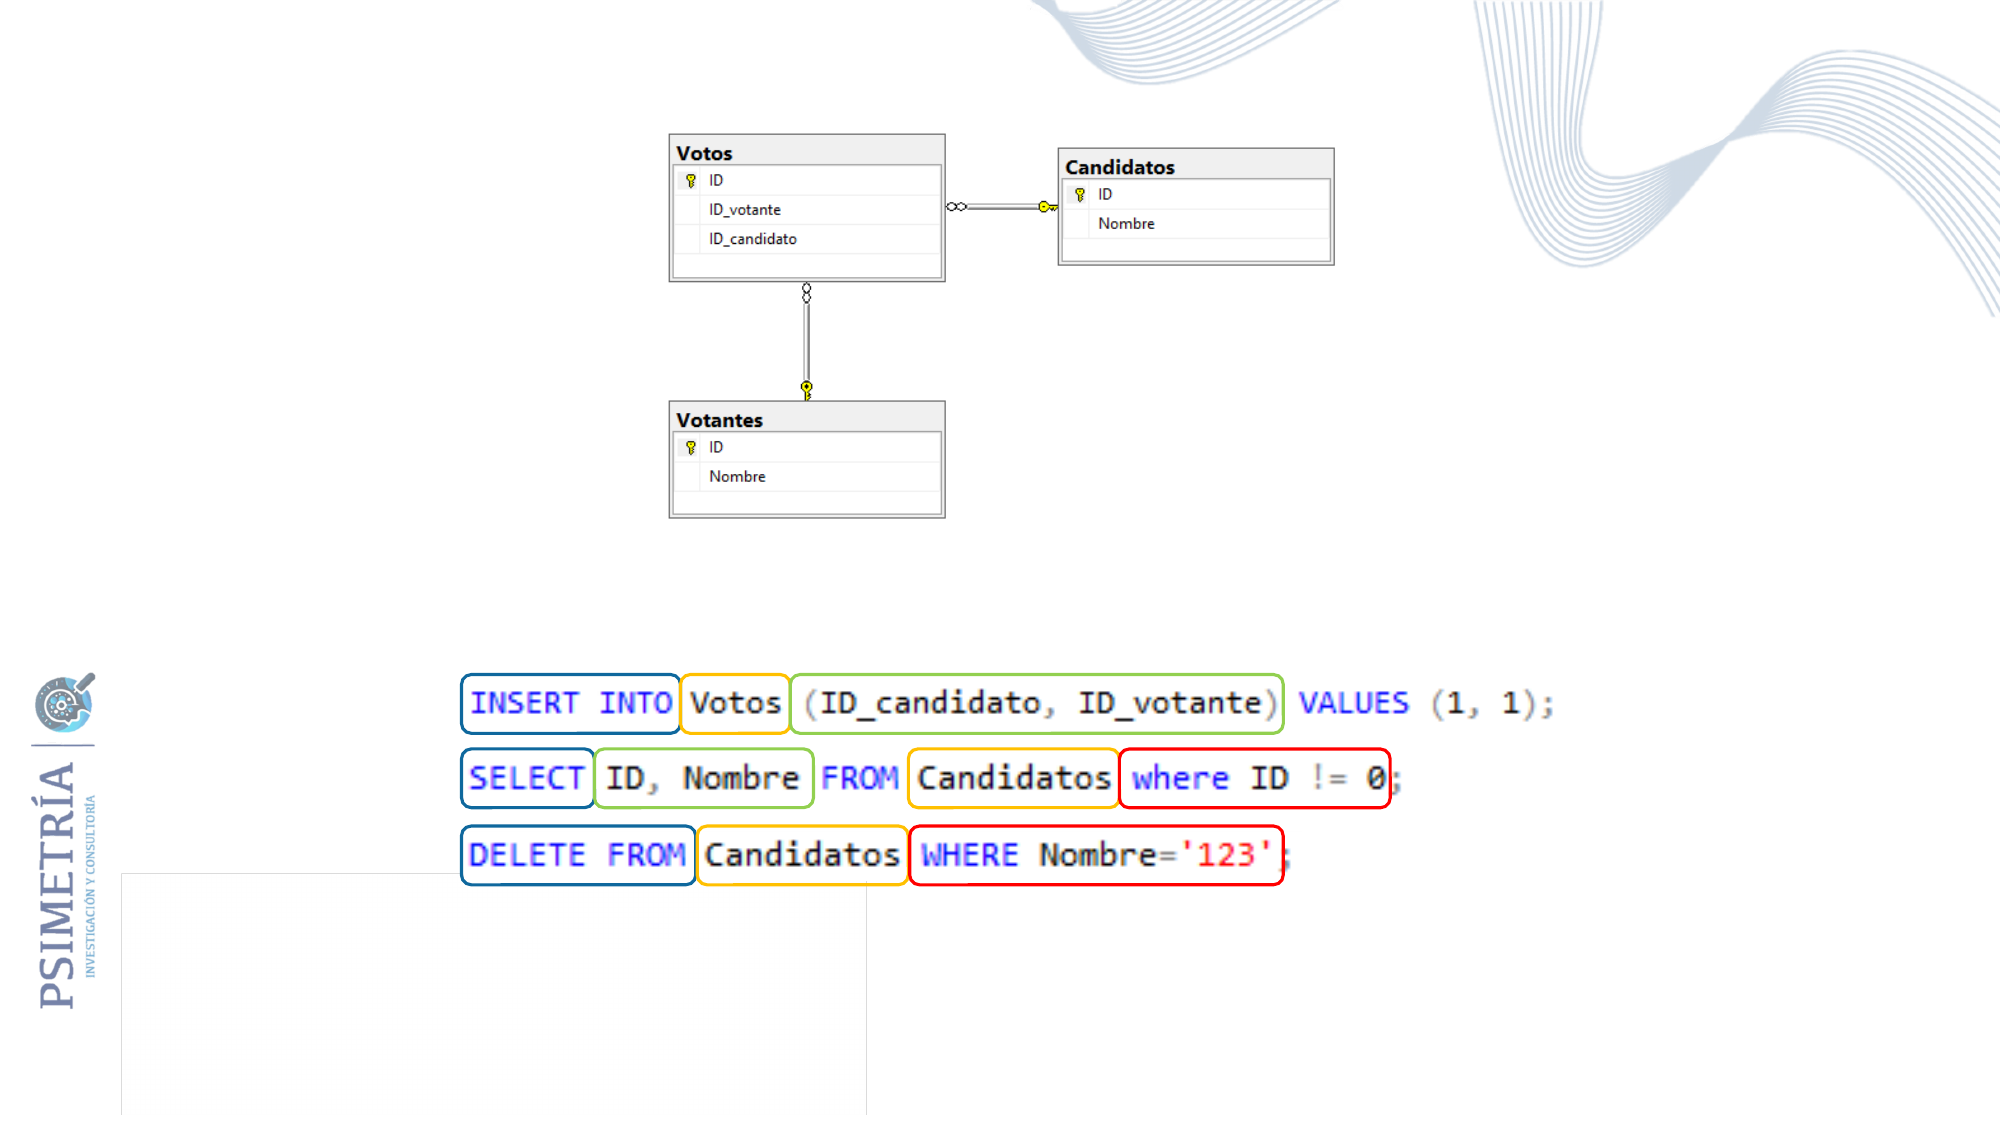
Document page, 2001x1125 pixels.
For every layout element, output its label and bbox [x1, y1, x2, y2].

picture [460, 753, 1419, 811]
text_box [594, 747, 814, 753]
text_box [698, 882, 908, 887]
text_box [462, 882, 695, 887]
text_box [461, 747, 594, 753]
picture [460, 829, 1302, 882]
text_box [908, 747, 1119, 753]
text_box [698, 824, 908, 829]
text_box [910, 824, 1283, 829]
text_box [910, 882, 1283, 887]
text_box [462, 824, 695, 829]
picture [456, 673, 1566, 739]
picture [651, 120, 1349, 535]
text_box [1119, 747, 1391, 753]
